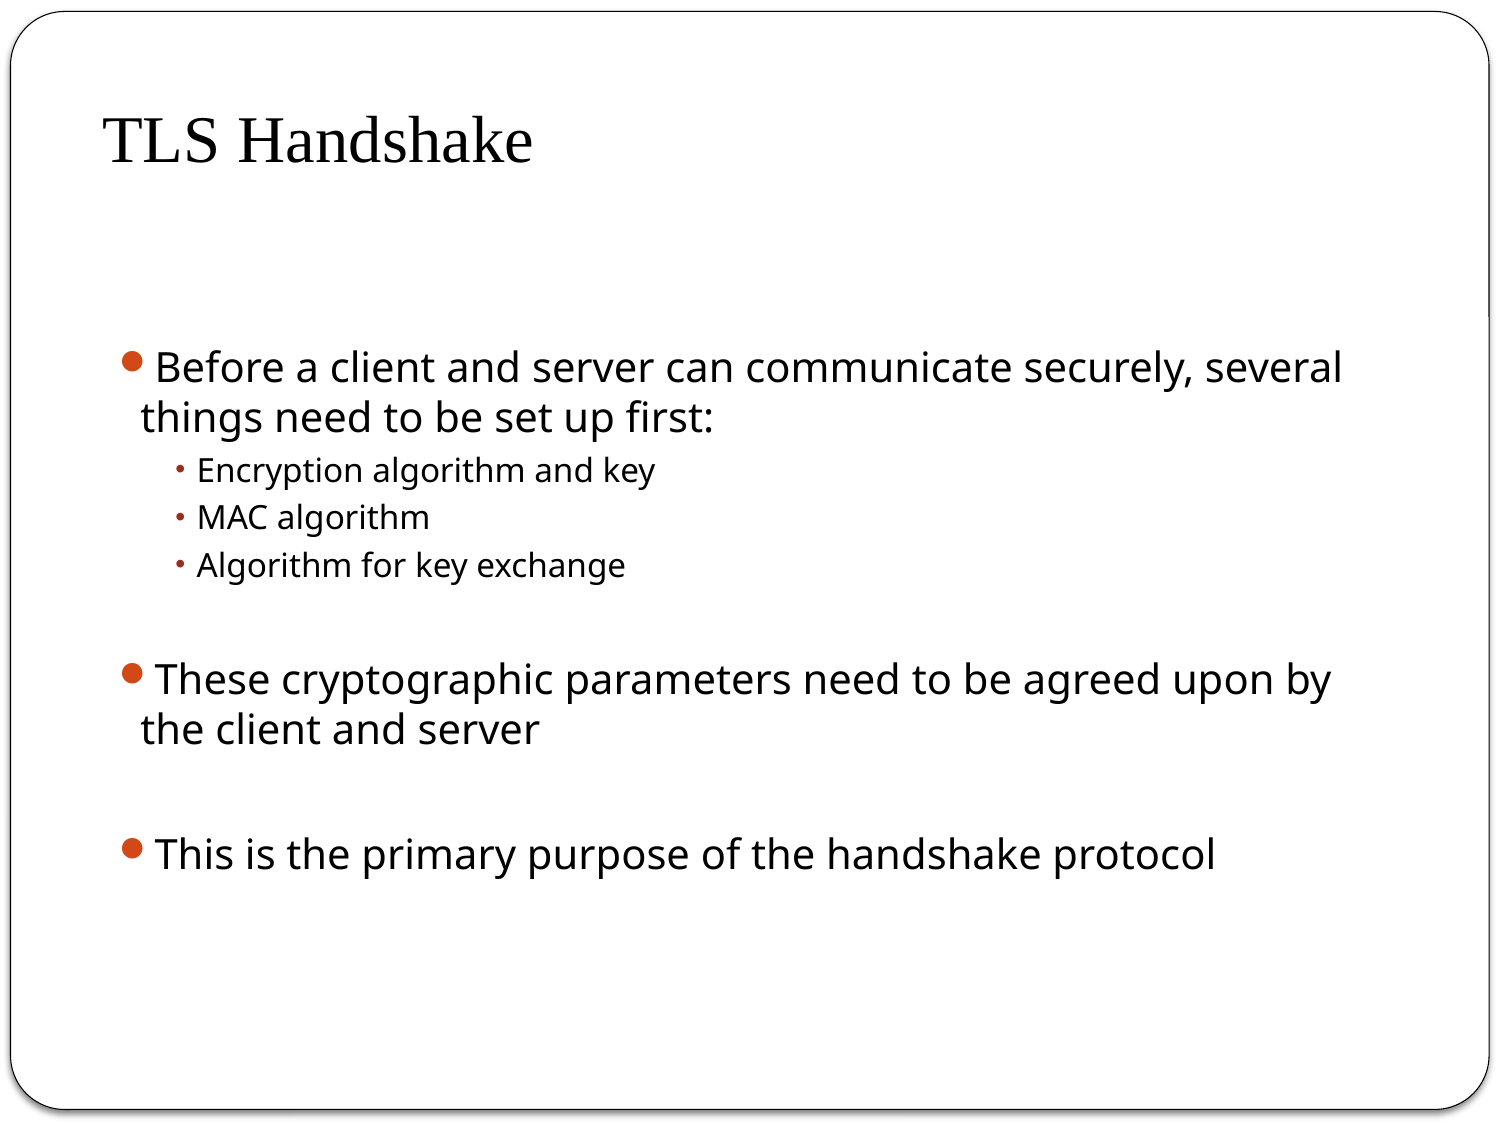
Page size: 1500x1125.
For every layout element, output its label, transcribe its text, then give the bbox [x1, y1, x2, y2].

list Before a client and server can communicate securely, several things need to be set up first: Encryption algorithm and key MAC algorithm Algorithm for key exchange These cryptographic parameters need to be agreed upon by the client and server This is the primary purpose of the handshake protocol [104, 333, 1367, 888]
title TLS Handshake [87, 50, 1100, 191]
